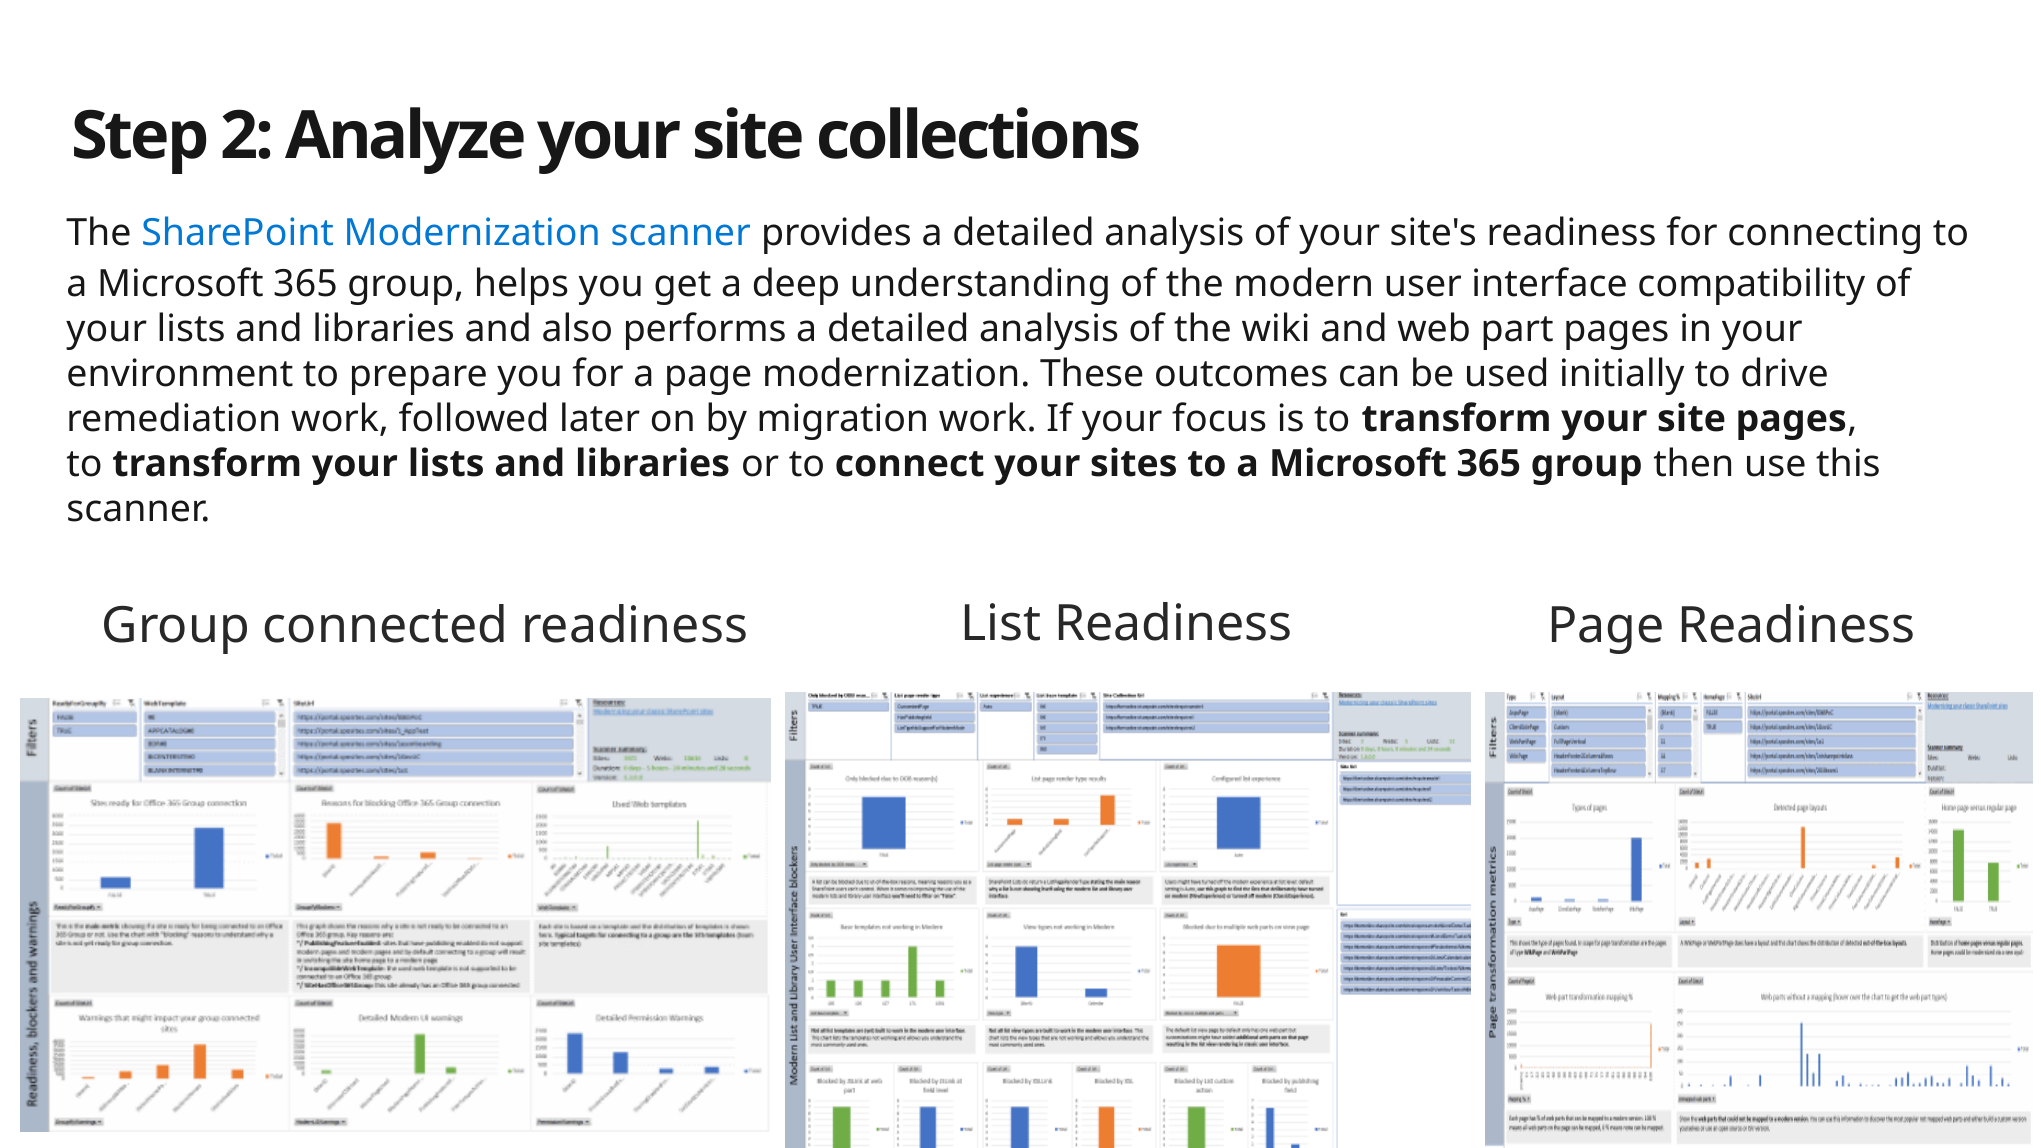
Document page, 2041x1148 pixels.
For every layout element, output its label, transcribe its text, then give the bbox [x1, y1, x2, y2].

text_box List Readiness [807, 573, 1446, 676]
text_box Group connected readiness [68, 575, 782, 678]
picture [785, 692, 1471, 1148]
title Step 2: Analyze your site collections [71, 73, 1969, 200]
text_box The SharePoint Modernization scanner provides a detailed analysis of your site's readiness for connecting to a Microsoft 365 group, helps you get a deep understanding of the modern user interface compatibility of your lists and libraries and also performs a detailed analysis of the wiki and web part pages in your environment to prepare you for a page modernization. These outcomes can be used initially to drive remediation work, followed later on by migration work. If your focus is to transform your site pages, to transform your lists and libraries or to connect your sites to a Microsoft 365 group then use this scanner. [51, 200, 1988, 537]
picture [1485, 692, 2033, 1148]
picture [19, 698, 771, 1132]
text_box Page Readiness [1517, 575, 2018, 678]
